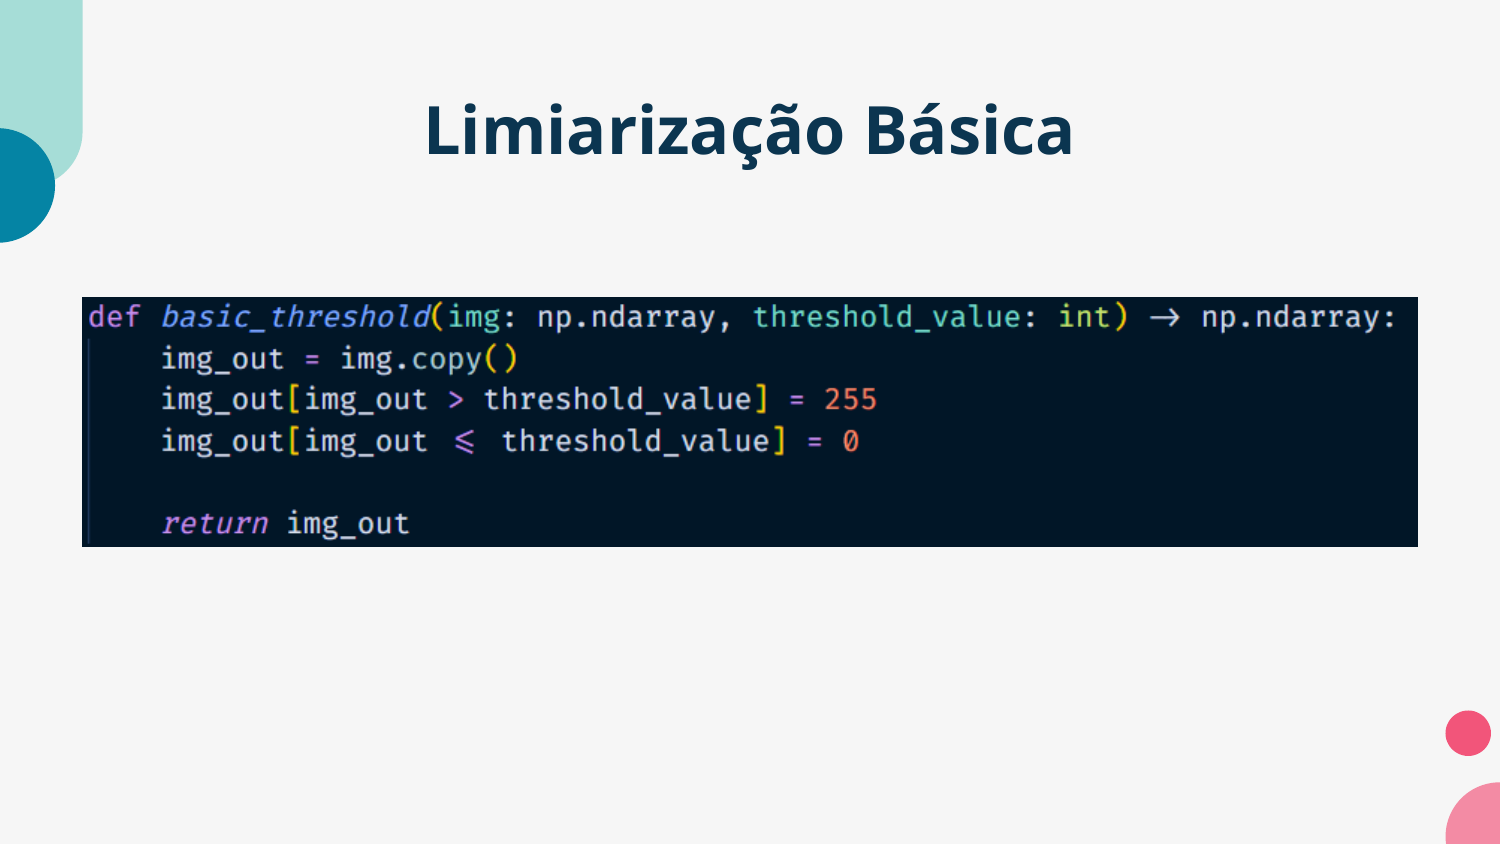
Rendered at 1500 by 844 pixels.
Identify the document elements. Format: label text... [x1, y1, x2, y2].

title Limiarização Básica [118, 72, 1382, 167]
picture [81, 297, 1419, 547]
